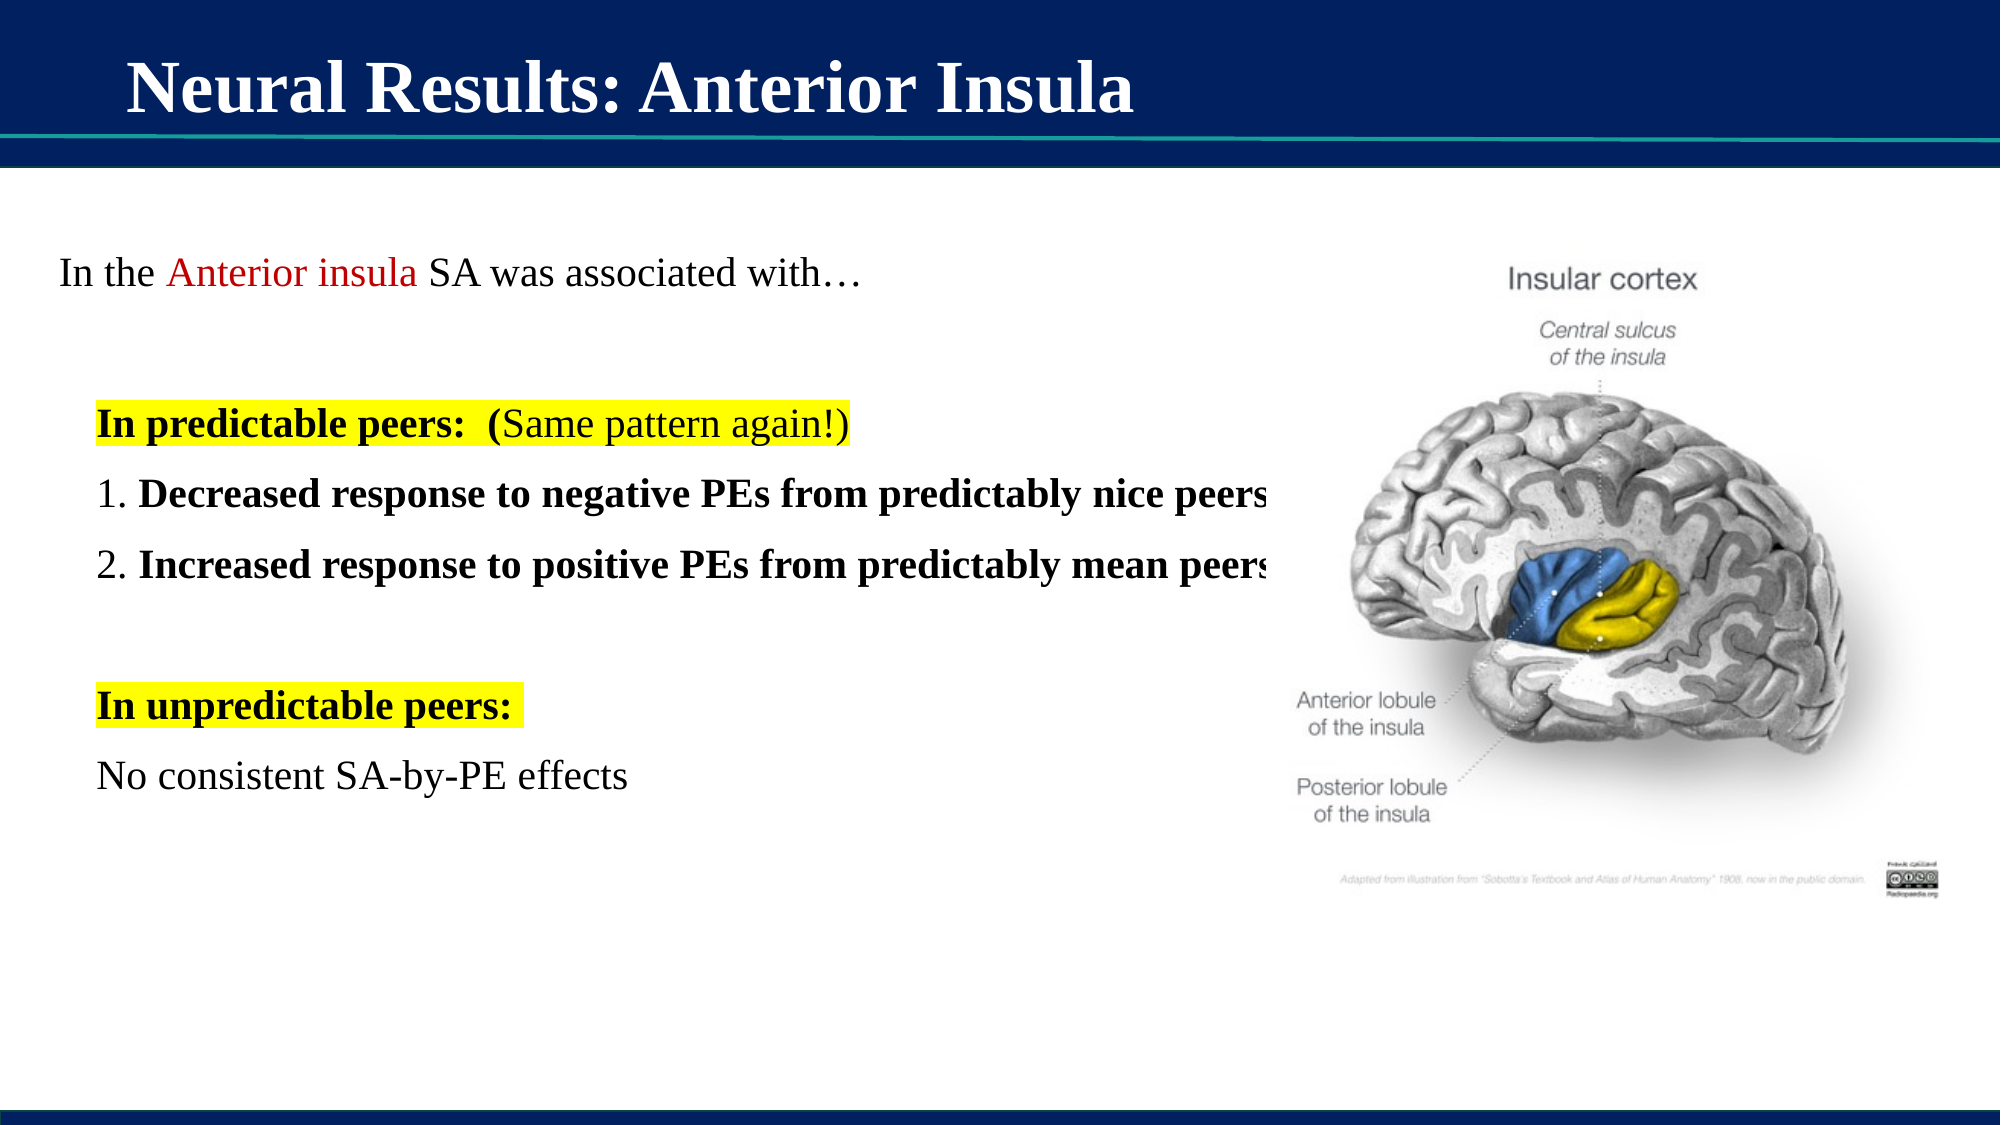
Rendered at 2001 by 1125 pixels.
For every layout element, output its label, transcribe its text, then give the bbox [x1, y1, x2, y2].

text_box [0, 135, 2000, 141]
title Neural Results: Anterior Insula [111, 23, 1832, 135]
text_box [0, 141, 2000, 168]
text_box [0, 0, 2000, 135]
picture [1266, 225, 1940, 899]
text_box [0, 1110, 2000, 1125]
list In the Anterior insula SA was associated with… In predictable peers: (Same pattern again!) 1. Decreased response to negative PEs from predictably nice peers 2. Increased response to positive PEs from predictably mean peers In unpredictable peers: No consistent SA-by-PE effects [43, 226, 1537, 981]
